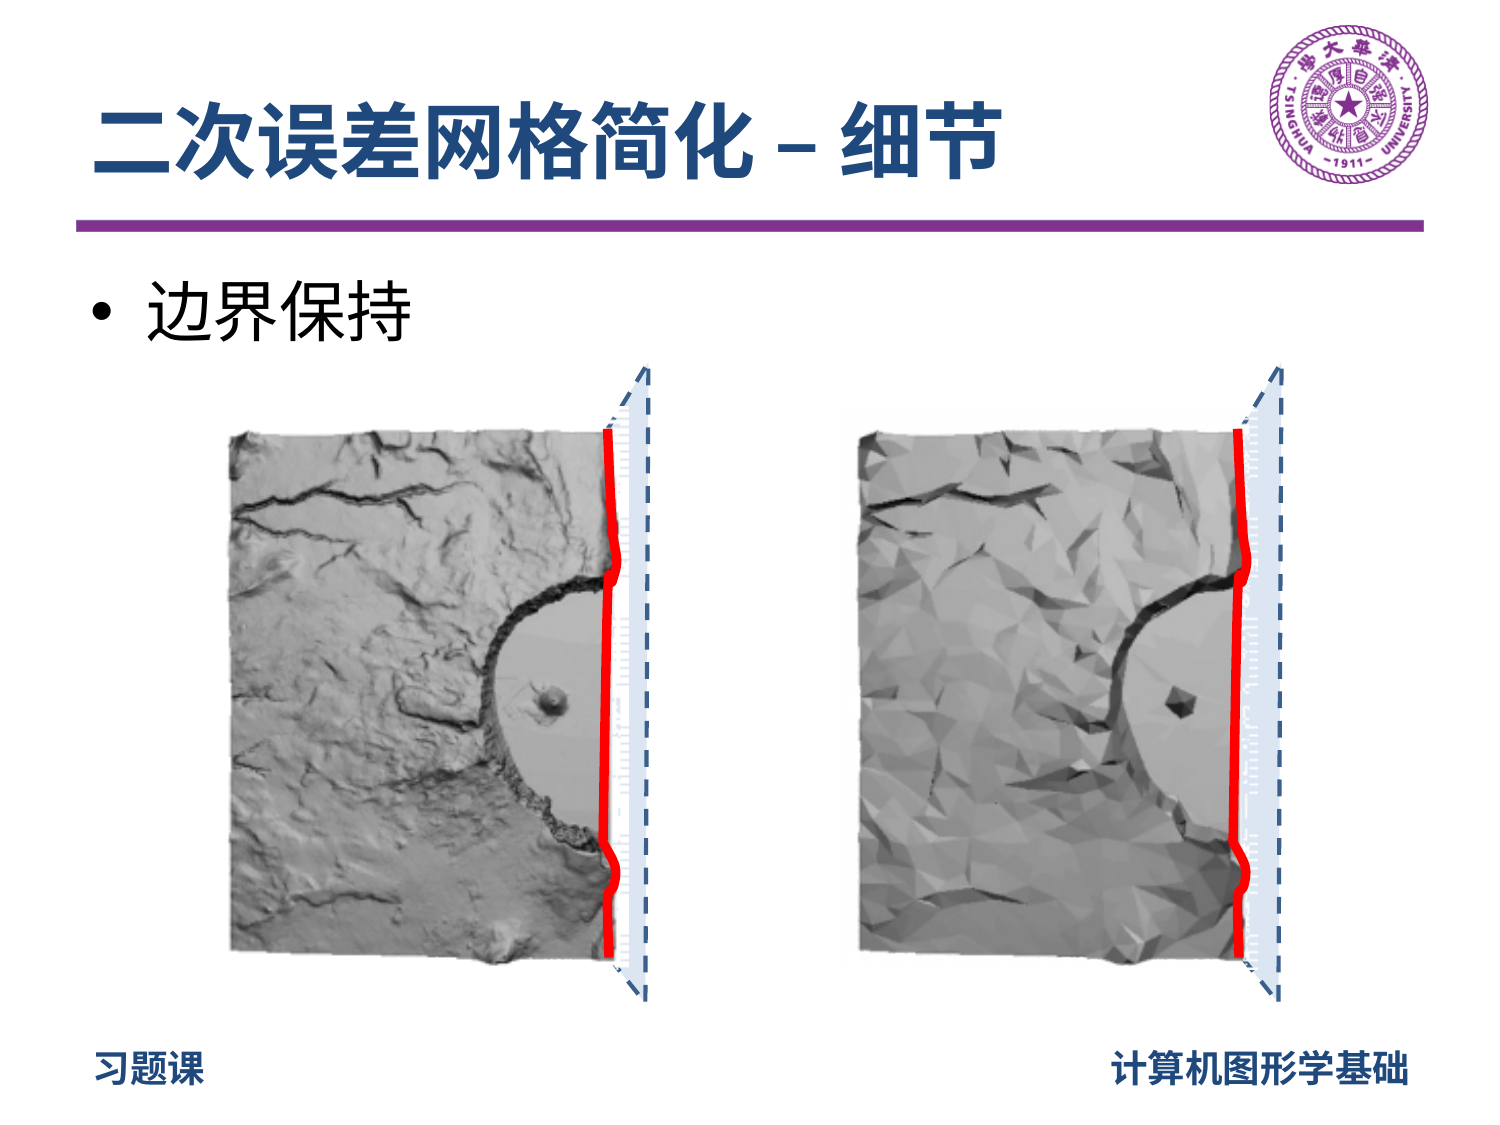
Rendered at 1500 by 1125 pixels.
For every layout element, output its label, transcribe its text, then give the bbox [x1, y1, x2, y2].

picture [209, 406, 629, 970]
list 边界保持 [75, 262, 1425, 1005]
picture [838, 406, 1259, 970]
title 二次误差网格简化 – 细节 [75, 45, 1258, 233]
picture [1269, 25, 1429, 185]
